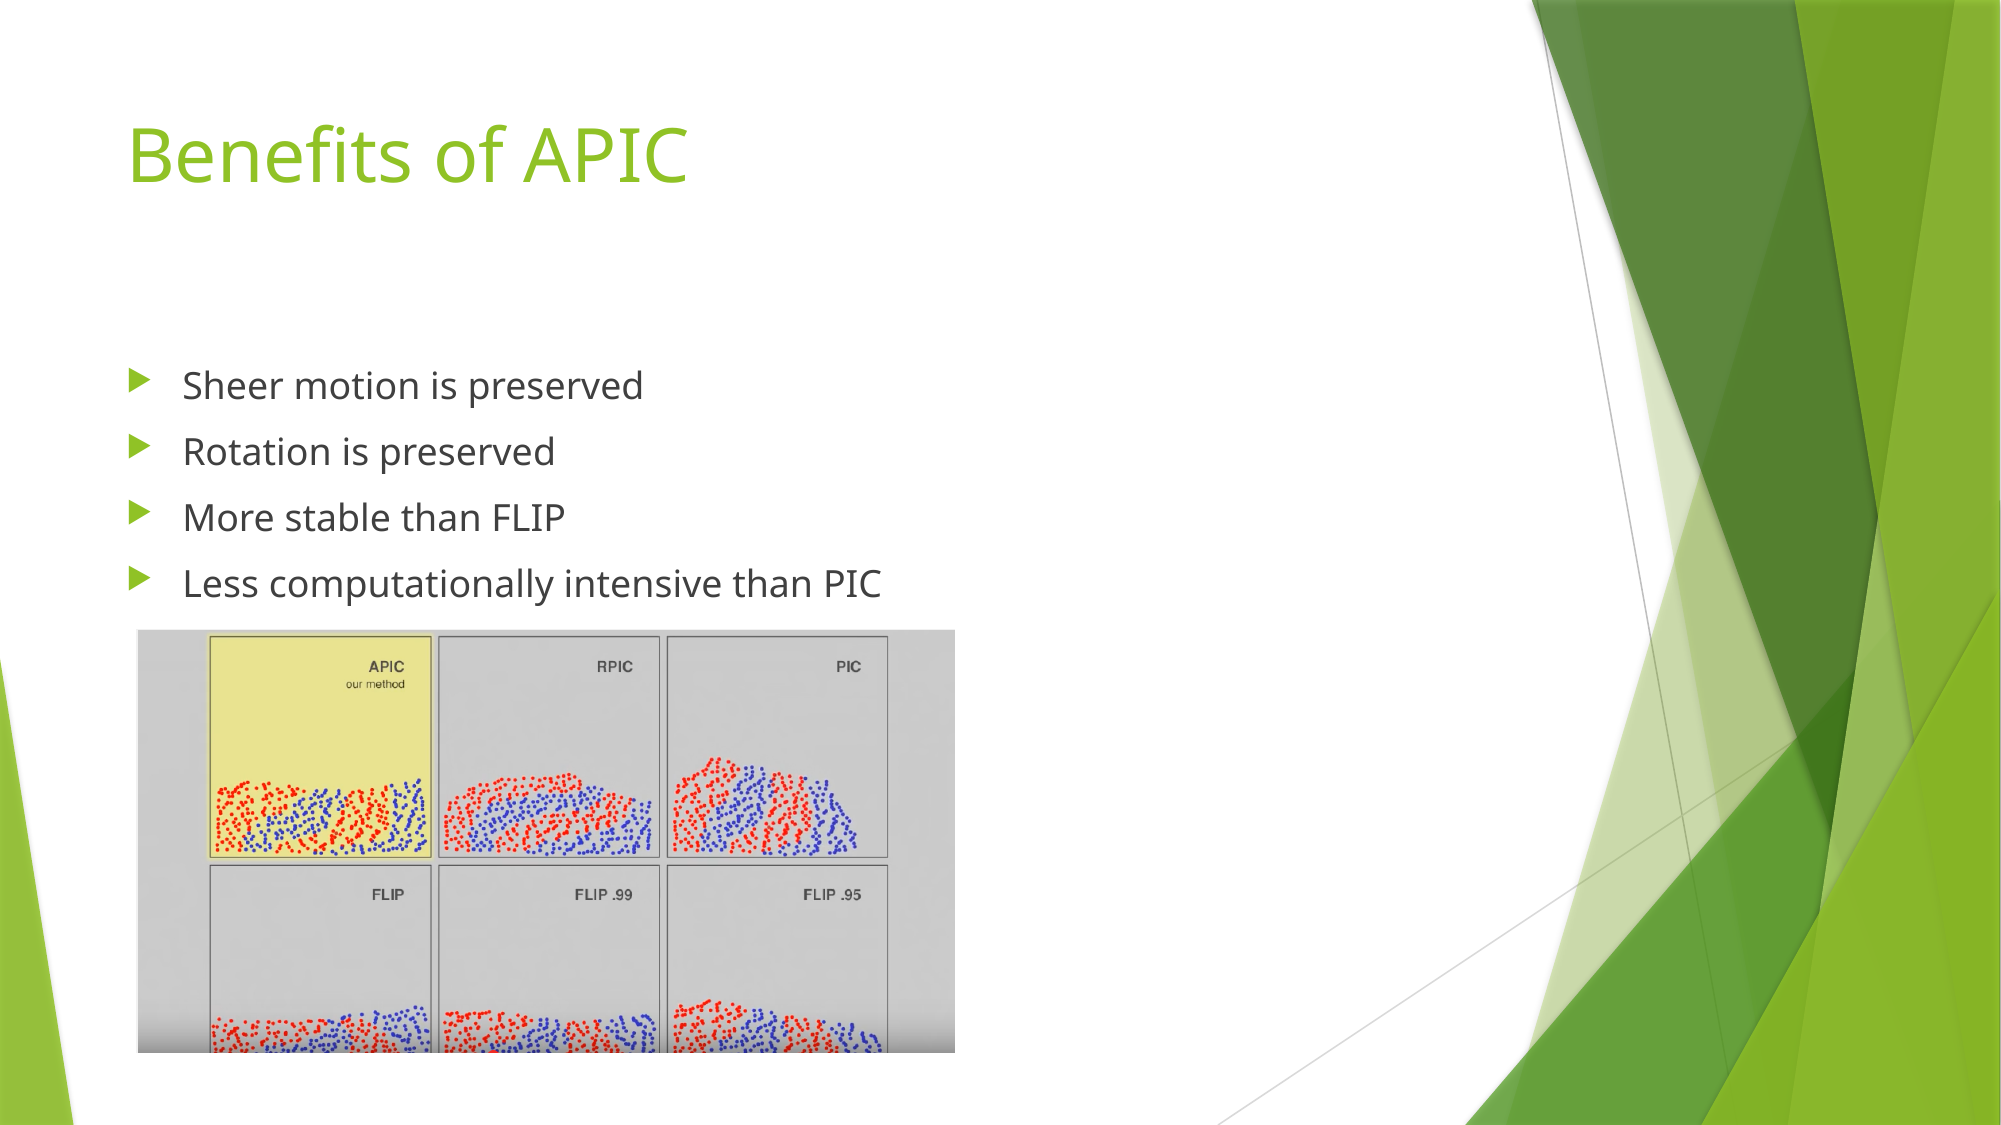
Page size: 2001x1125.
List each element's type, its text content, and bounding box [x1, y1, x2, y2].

list Sheer motion is preserved Rotation is preserved More stable than FLIP Less computationally intensive than PIC [111, 354, 1522, 630]
picture [135, 628, 956, 1054]
title Benefits of APIC [111, 99, 1522, 317]
